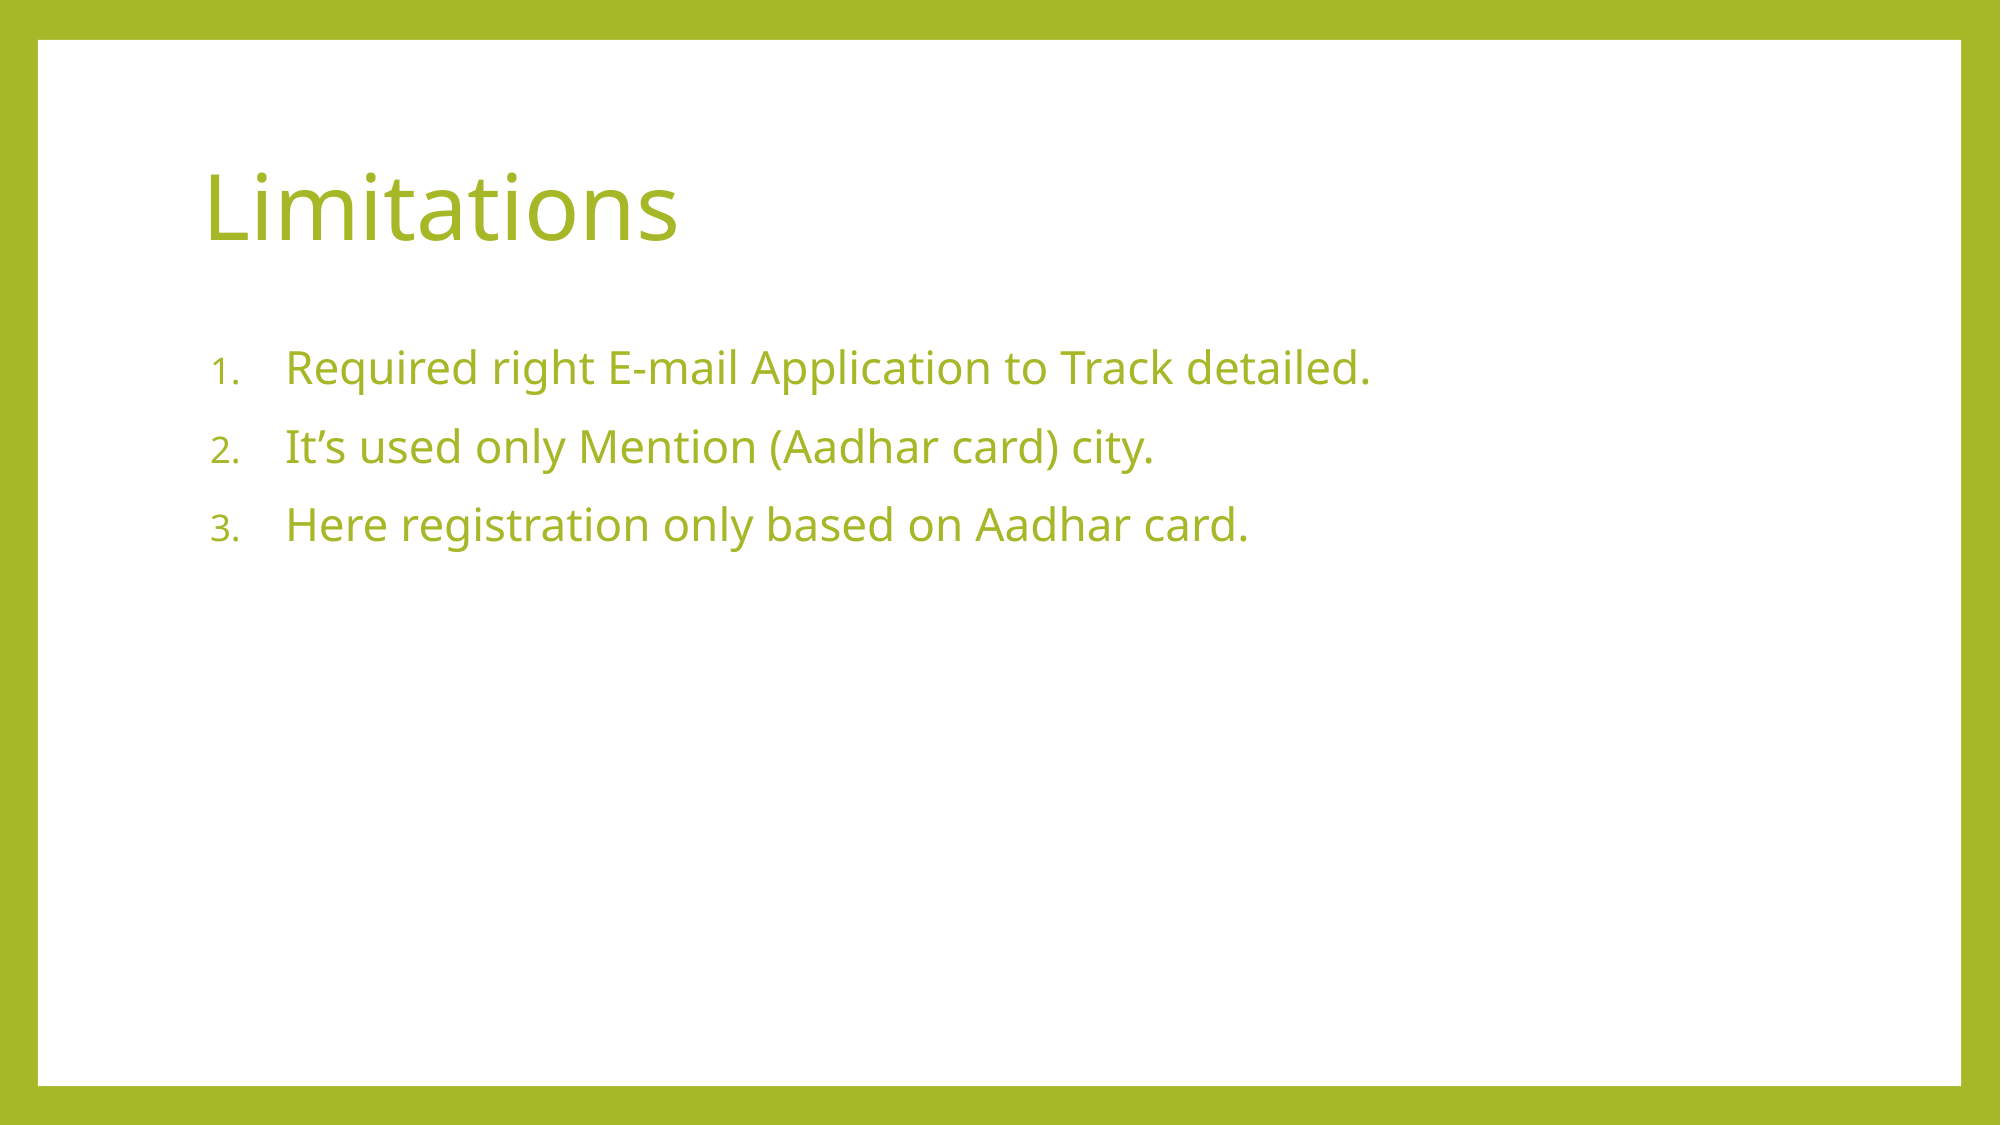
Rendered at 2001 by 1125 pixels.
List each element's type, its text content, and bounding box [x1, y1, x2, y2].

list Required right E-mail Application to Track detailed. It’s used only Mention (Aadhar card) city. Here registration only based on Aadhar card. [187, 337, 1808, 1000]
title Limitations [187, 99, 1808, 323]
